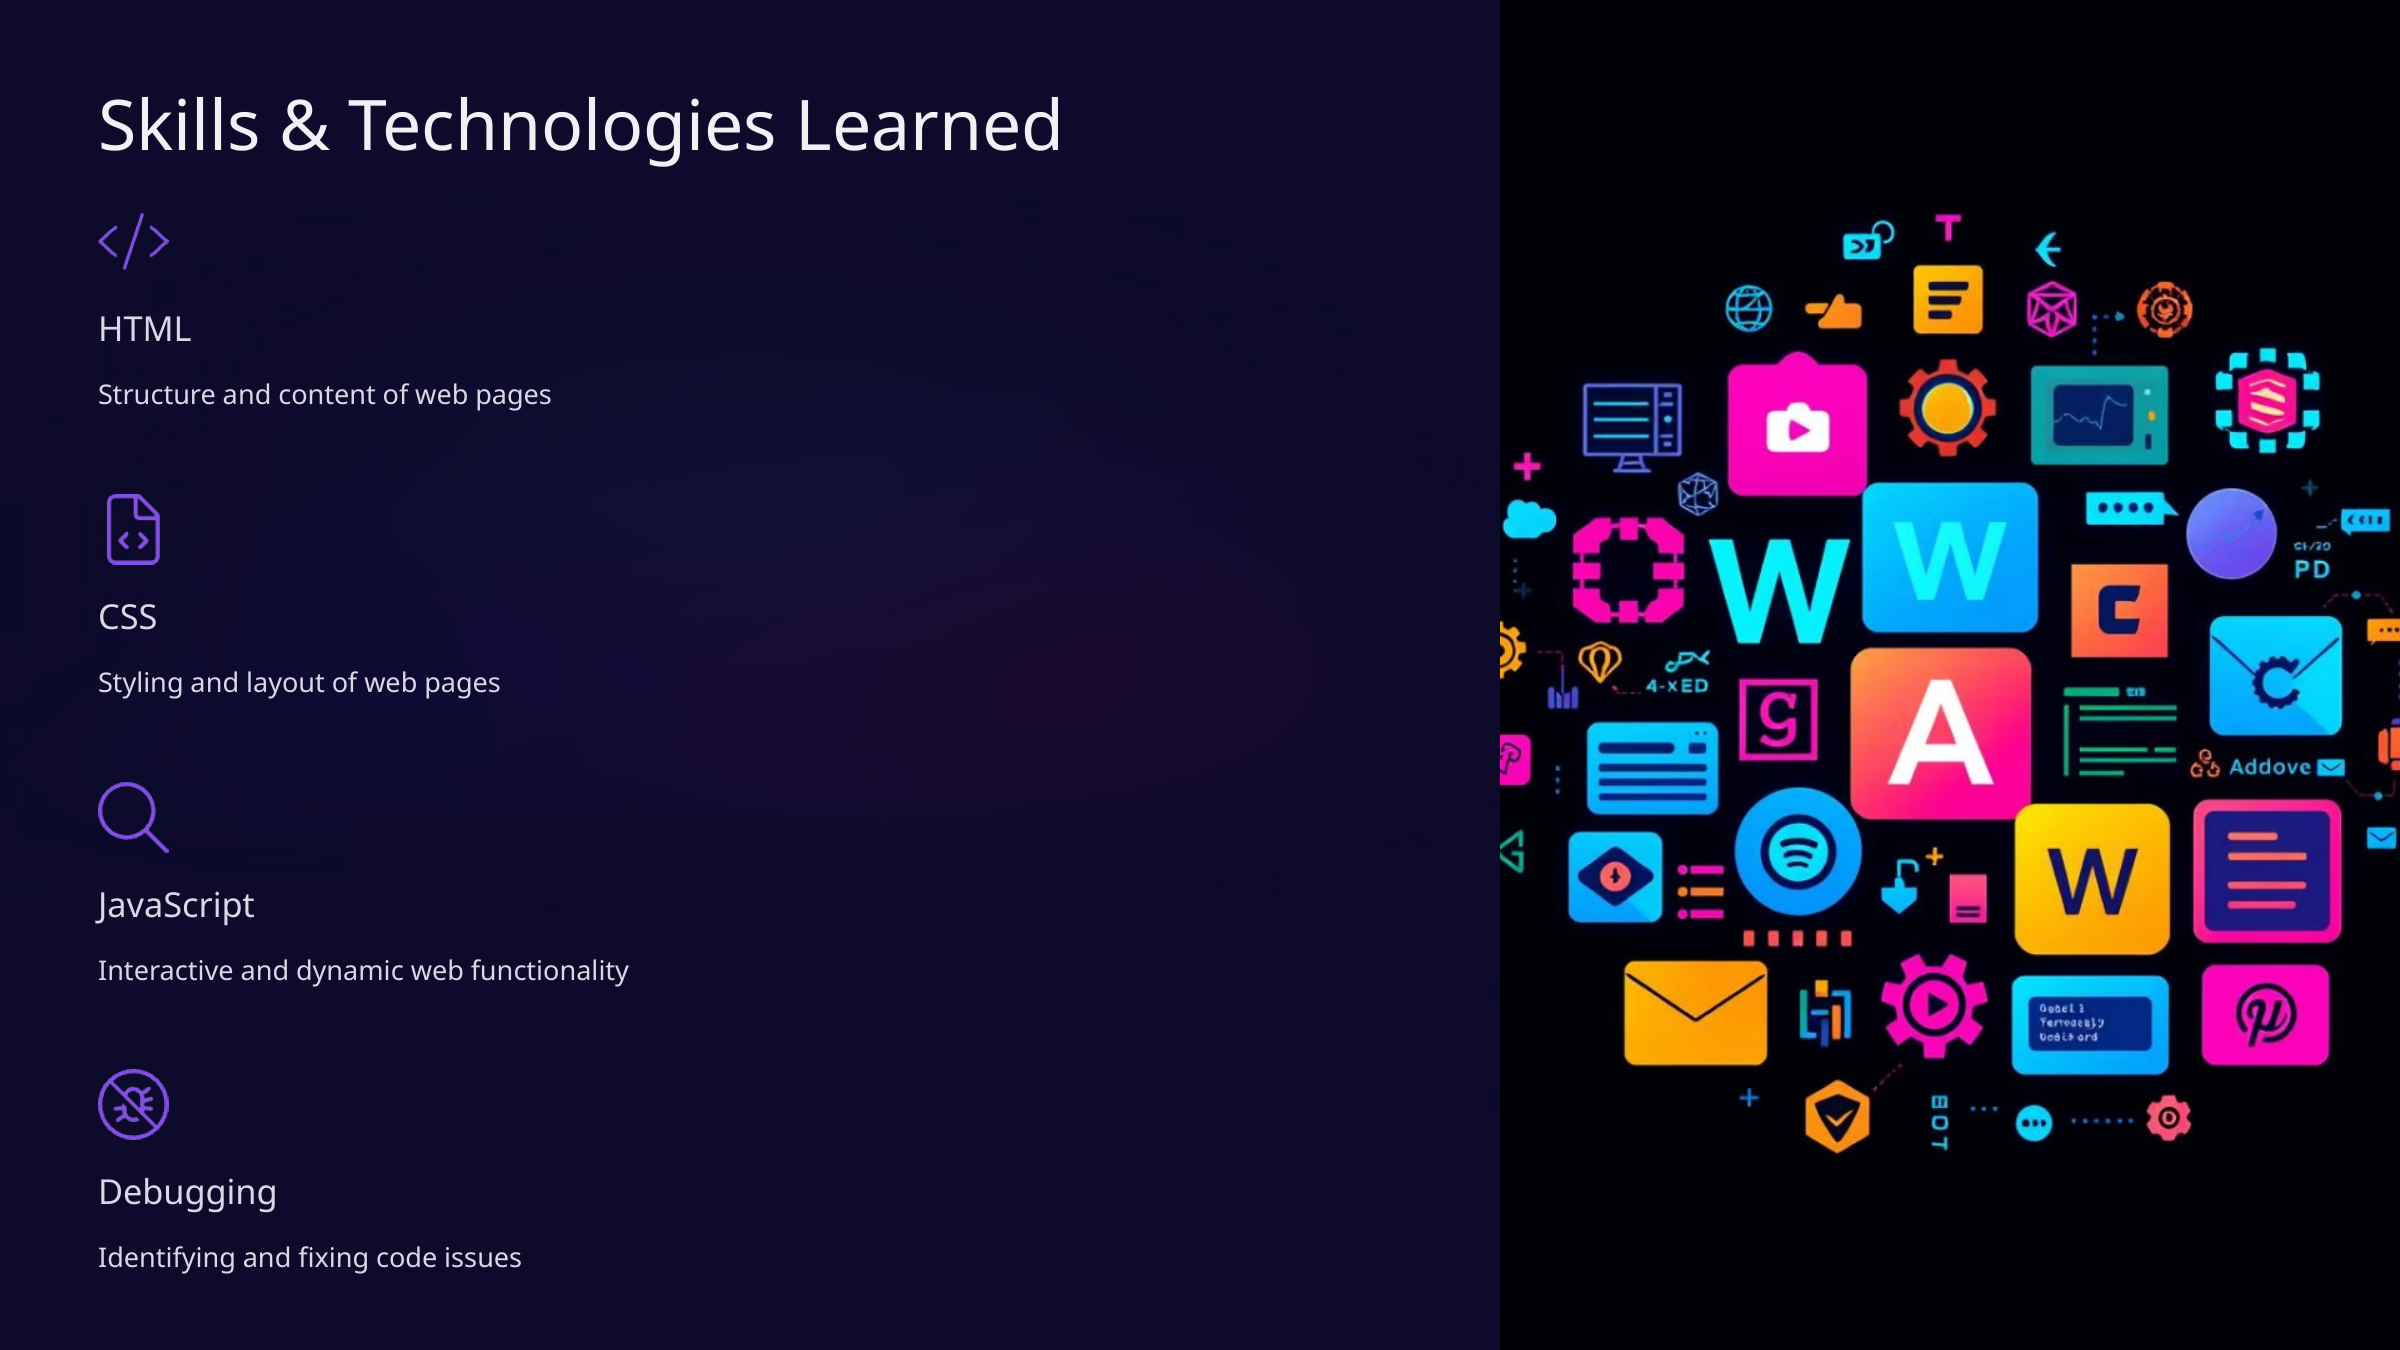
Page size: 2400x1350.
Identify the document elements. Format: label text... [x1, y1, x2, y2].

picture [98, 206, 169, 277]
text_box CSS [98, 592, 449, 637]
text_box Interactive and dynamic web functionality [98, 940, 1402, 986]
picture [98, 494, 169, 565]
text_box JavaScript [98, 880, 449, 924]
picture [98, 1069, 169, 1140]
text_box Skills & Technologies Learned [98, 77, 1127, 165]
text_box Debugging [98, 1167, 449, 1212]
text_box Identifying and fixing code issues [98, 1228, 1402, 1274]
text_box Structure and content of web pages [98, 365, 1402, 411]
picture [1499, 0, 2400, 1350]
text_box Styling and layout of web pages [98, 653, 1402, 698]
picture [98, 782, 169, 853]
text_box HTML [98, 304, 449, 349]
